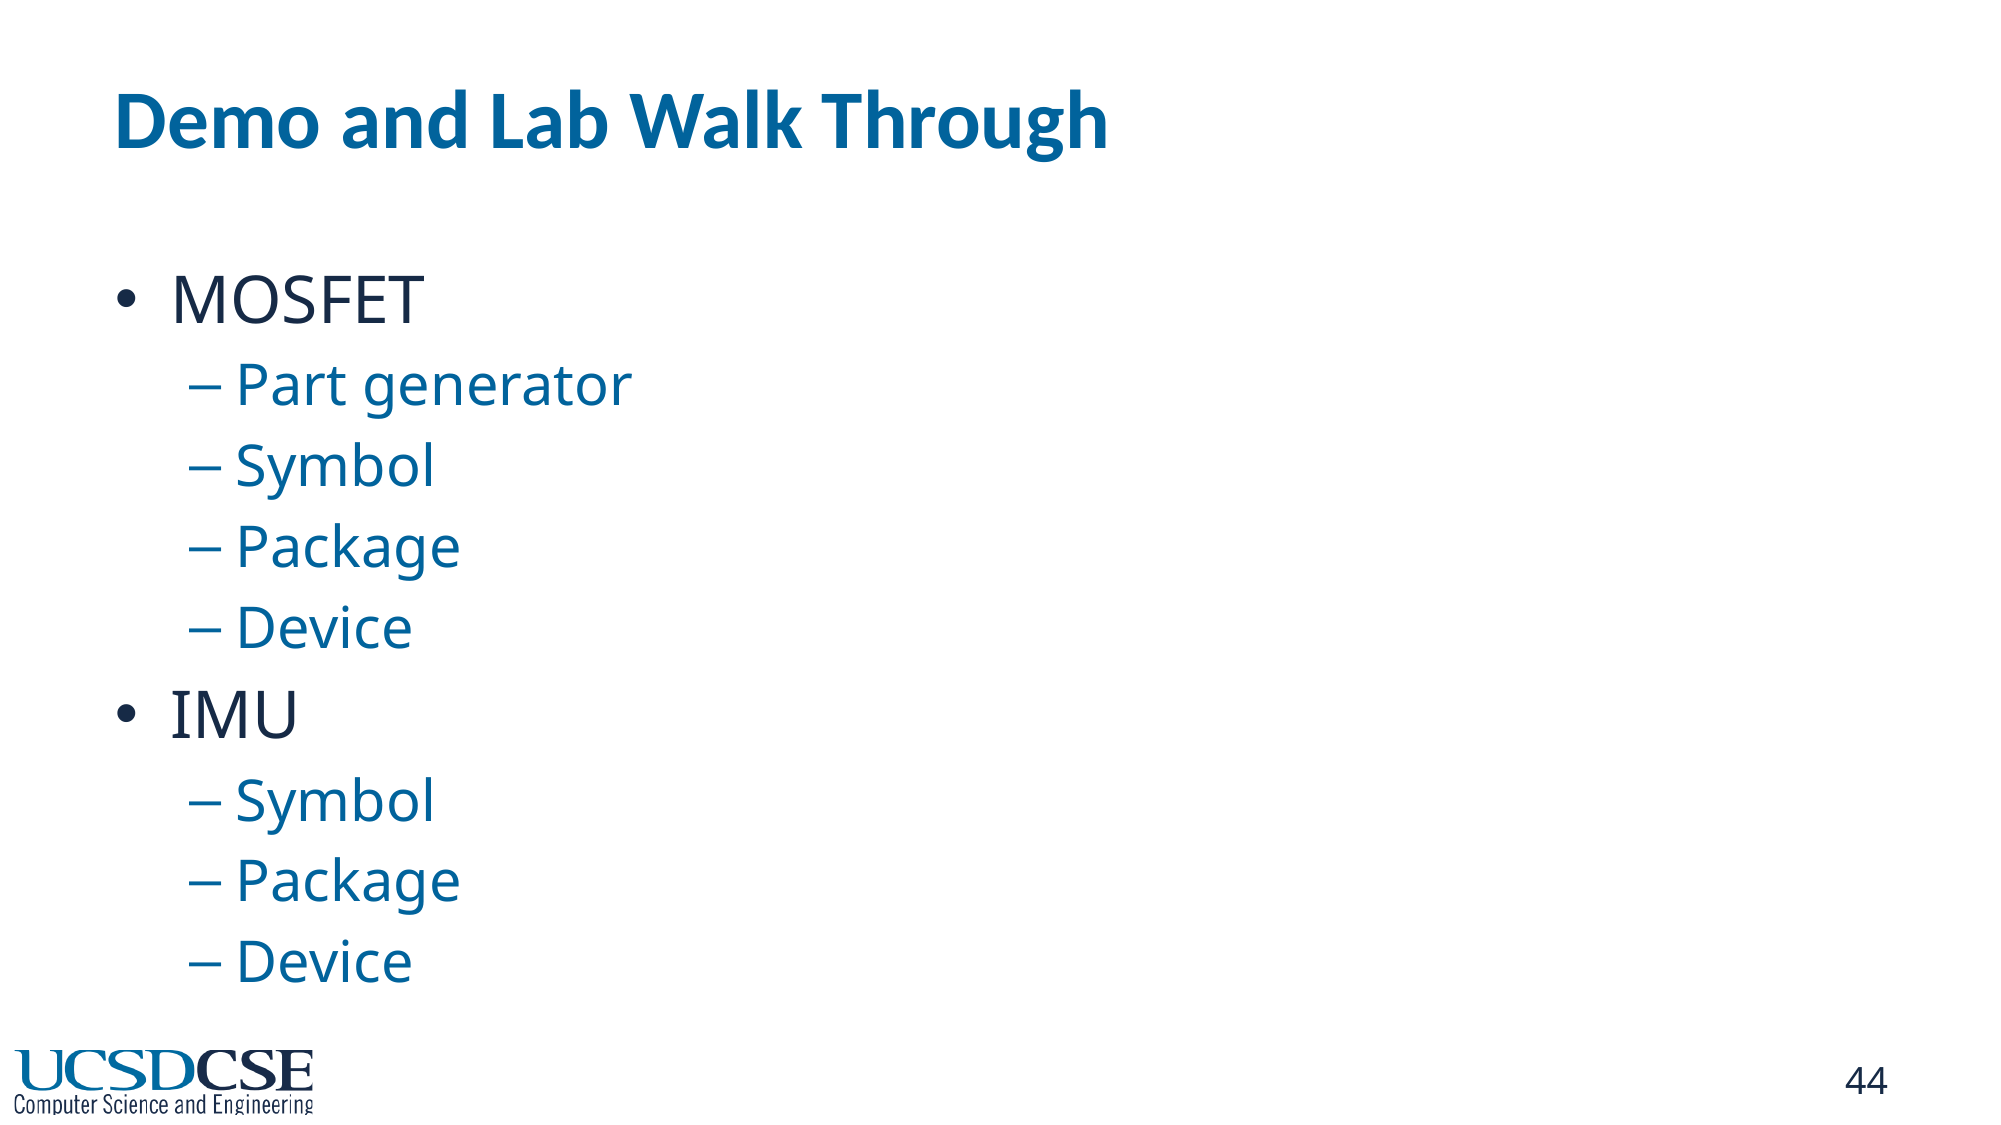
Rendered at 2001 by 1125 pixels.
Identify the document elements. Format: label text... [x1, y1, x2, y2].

title Demo and Lab Walk Through [99, 9, 1900, 222]
list MOSFET Part generator Symbol Package Device IMU Symbol Package Device [99, 249, 1900, 1005]
